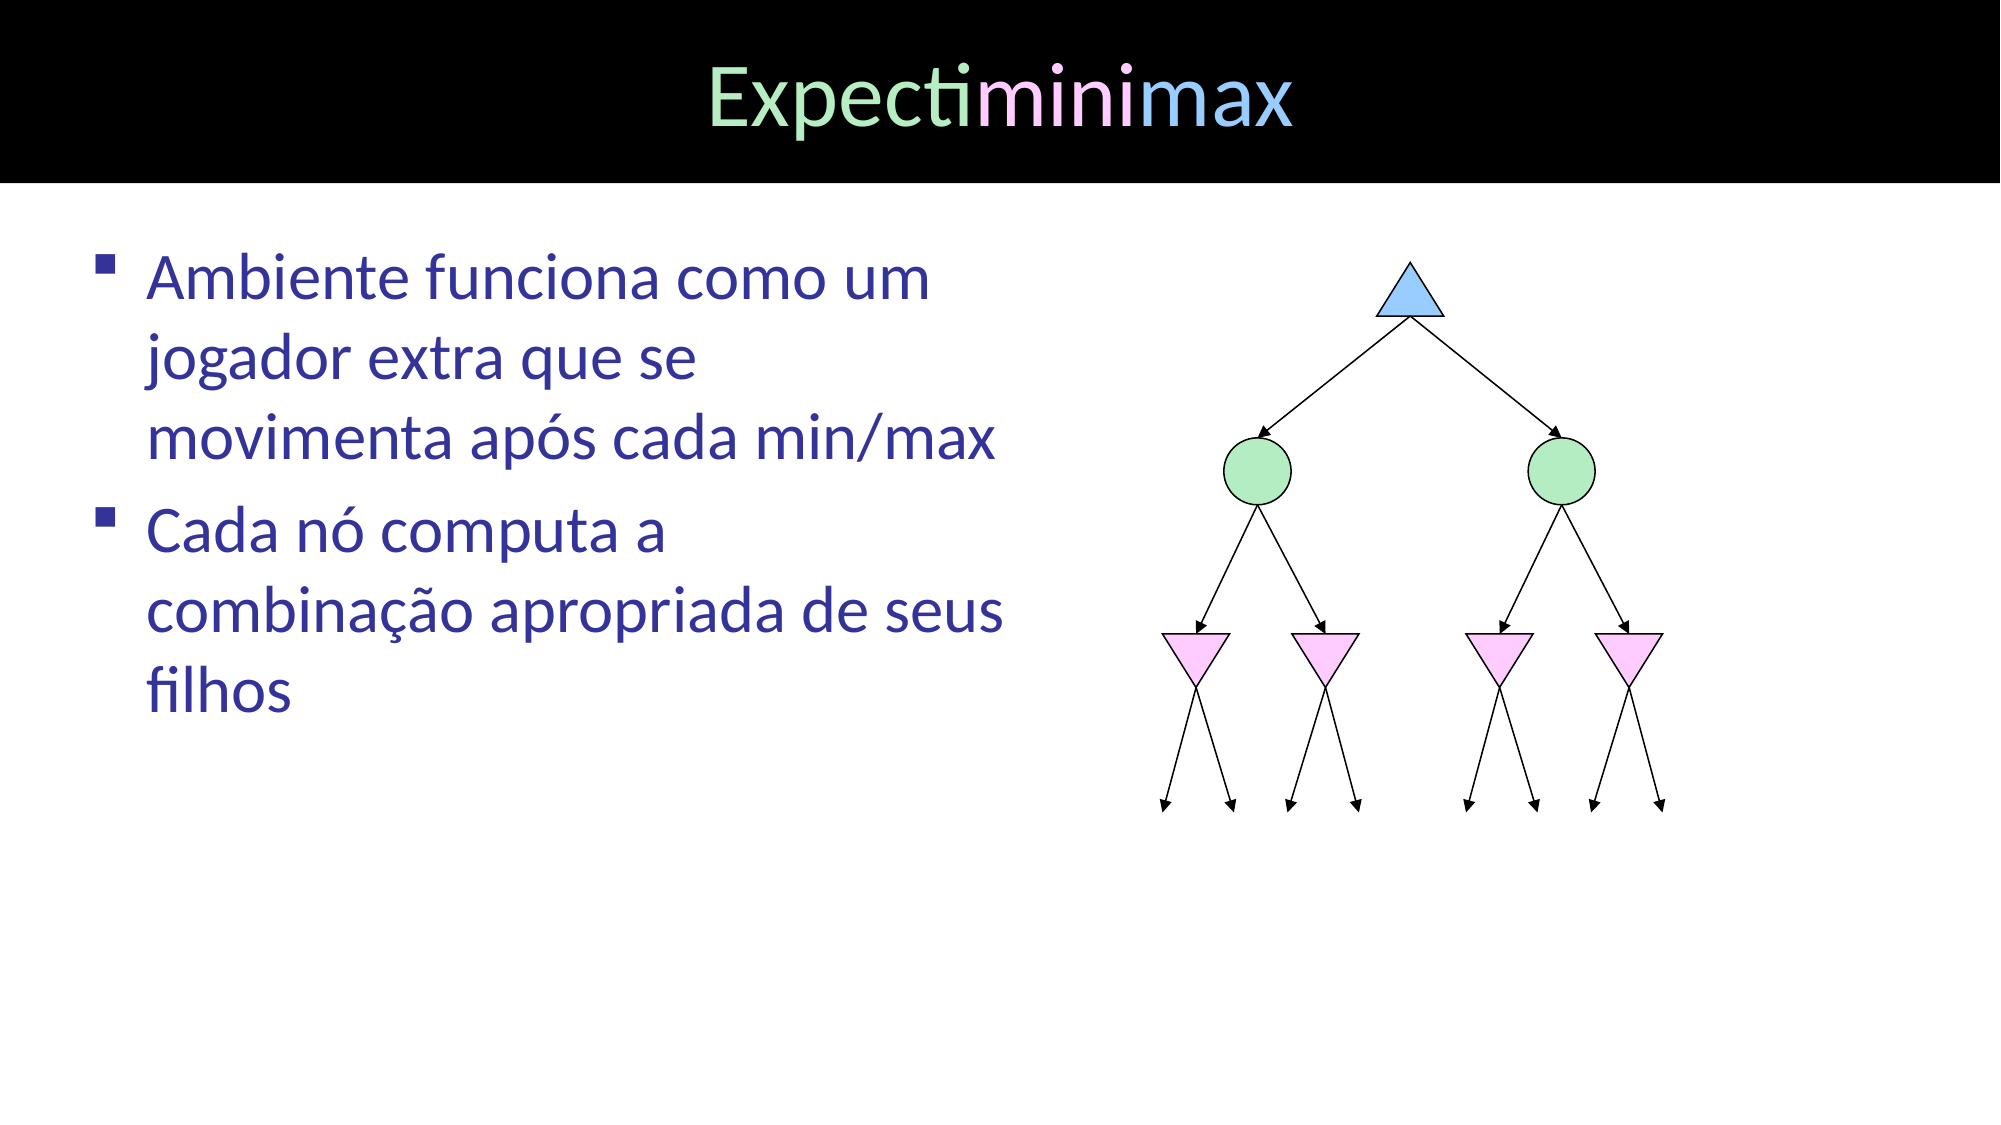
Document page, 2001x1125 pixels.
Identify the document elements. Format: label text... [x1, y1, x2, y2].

title Expectiminimax [0, 0, 2000, 184]
list Ambiente funciona como um jogador extra que se movimenta após cada min/max Cada nó computa a combinação apropriada de seus filhos [74, 224, 1023, 1051]
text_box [1162, 262, 1663, 813]
